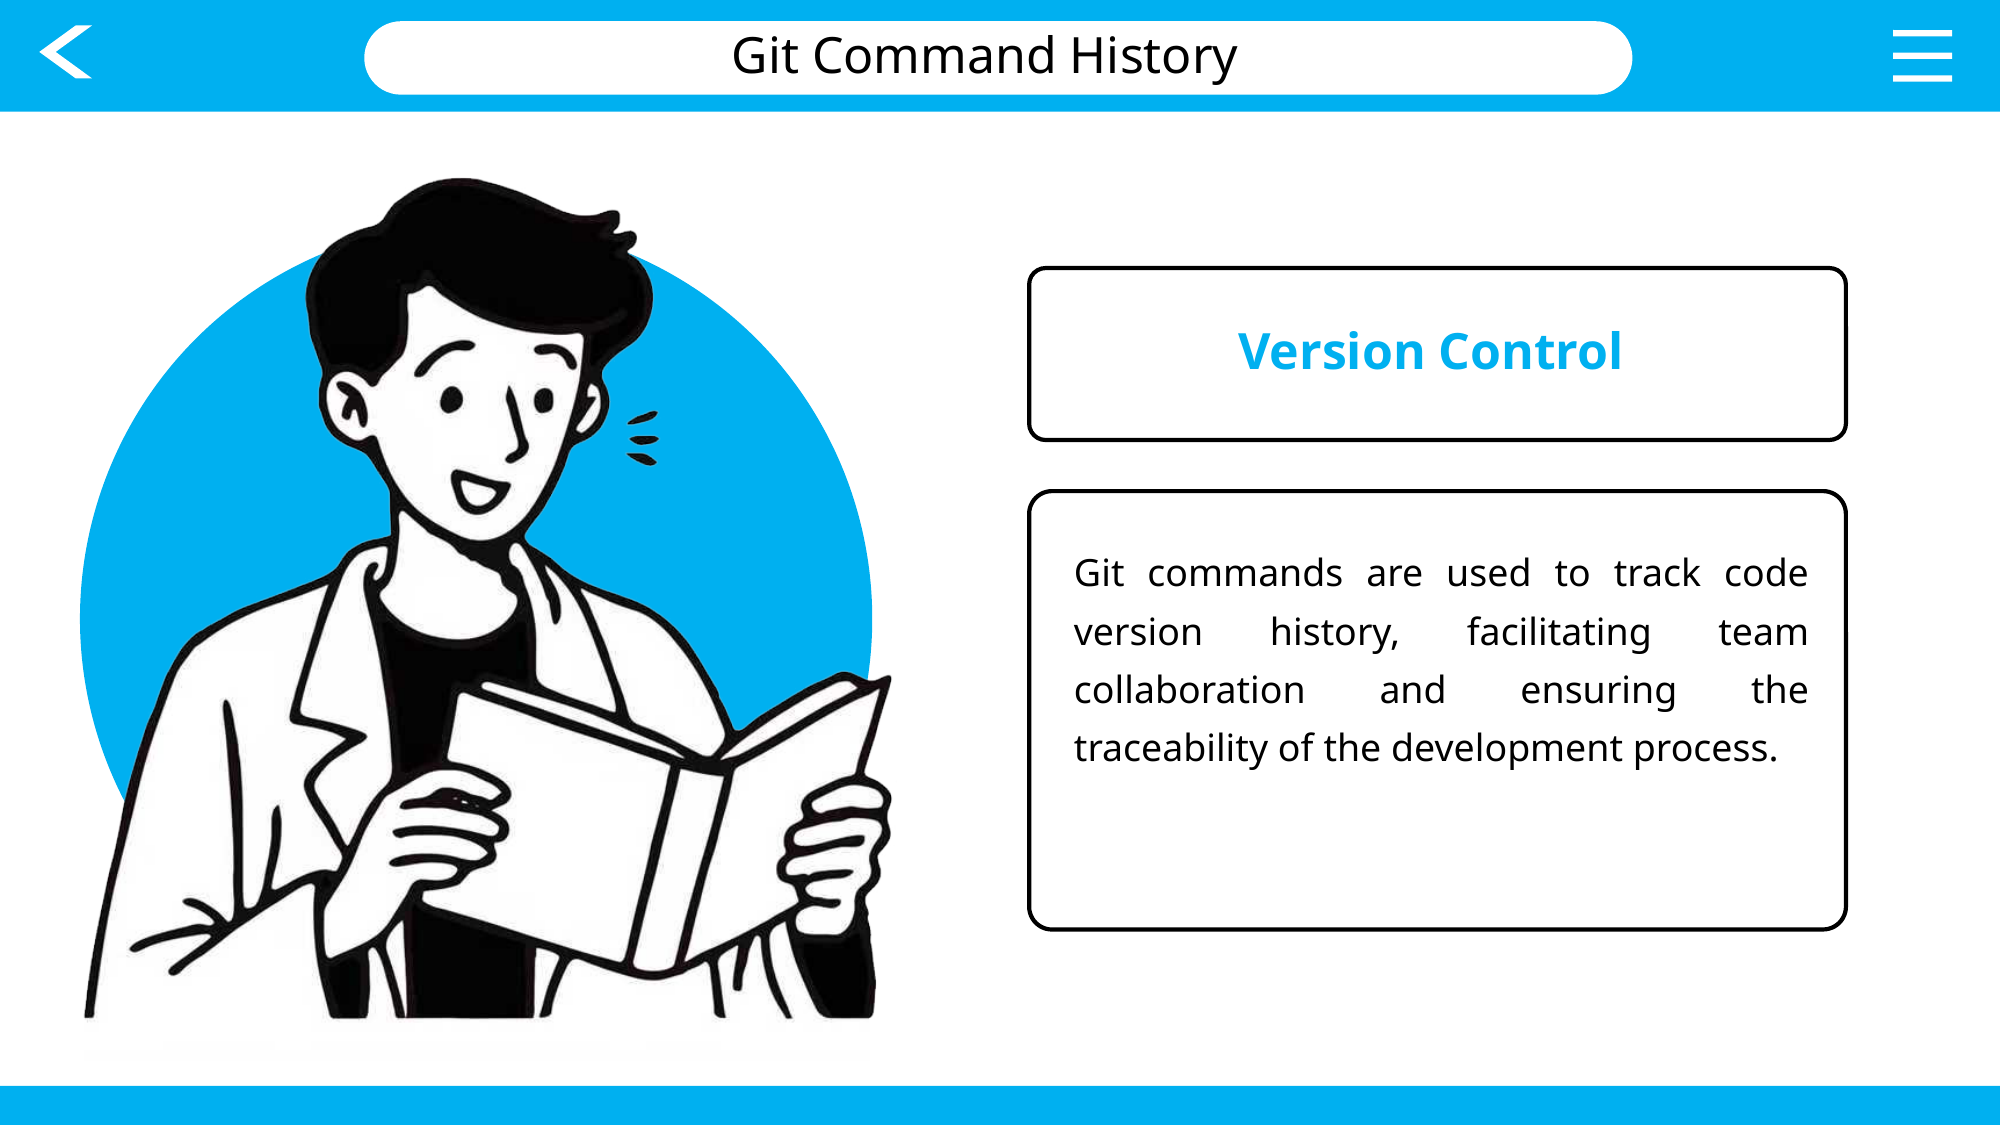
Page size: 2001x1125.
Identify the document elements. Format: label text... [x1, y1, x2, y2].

picture [79, 177, 897, 1061]
text_box [0, 1085, 2000, 1125]
text_box [364, 21, 1633, 95]
text_box [0, 0, 2000, 112]
text_box [1029, 491, 1846, 930]
text_box Git Command History [370, 16, 1601, 91]
text_box Git commands are used to track code version history, facilitating team collaboration and ensuring the traceability of the development process. [1058, 528, 1825, 893]
text_box [1029, 268, 1846, 440]
text_box [39, 25, 93, 79]
text_box Version Control [1058, 293, 1804, 406]
